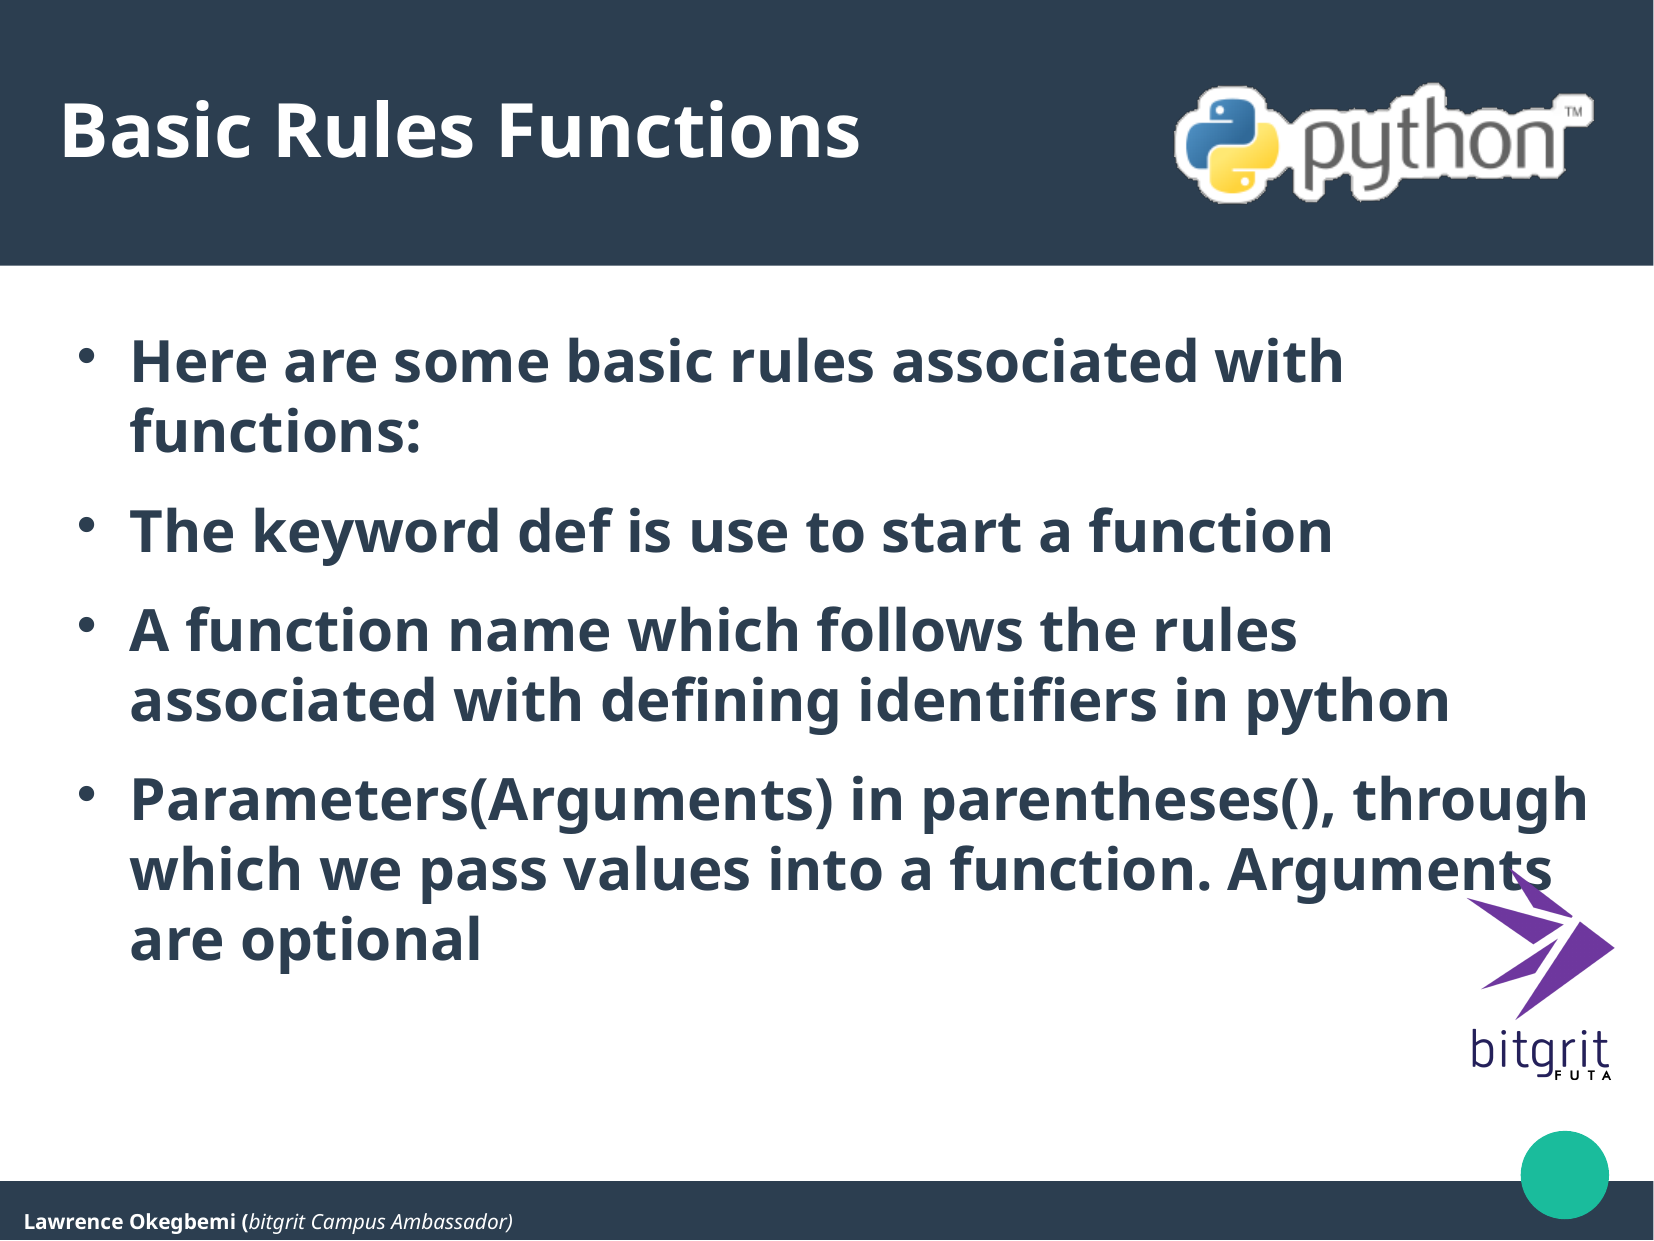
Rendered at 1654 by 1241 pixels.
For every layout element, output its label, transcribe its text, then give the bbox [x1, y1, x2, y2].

picture [1340, 824, 1654, 1236]
text_box Basic Rules Functions [59, 49, 1144, 207]
text_box Lawrence Okegbemi (bitgrit Campus Ambassador) [23, 1208, 733, 1234]
picture [1149, 0, 1619, 378]
text_box Here are some basic rules associated with functions: The keyword def is use to start a function A function name which follows the rules associated with defining identifiers in python Parameters(Arguments) in parentheses(), through which we pass values into a function. Arguments are optional [59, 324, 1595, 1152]
